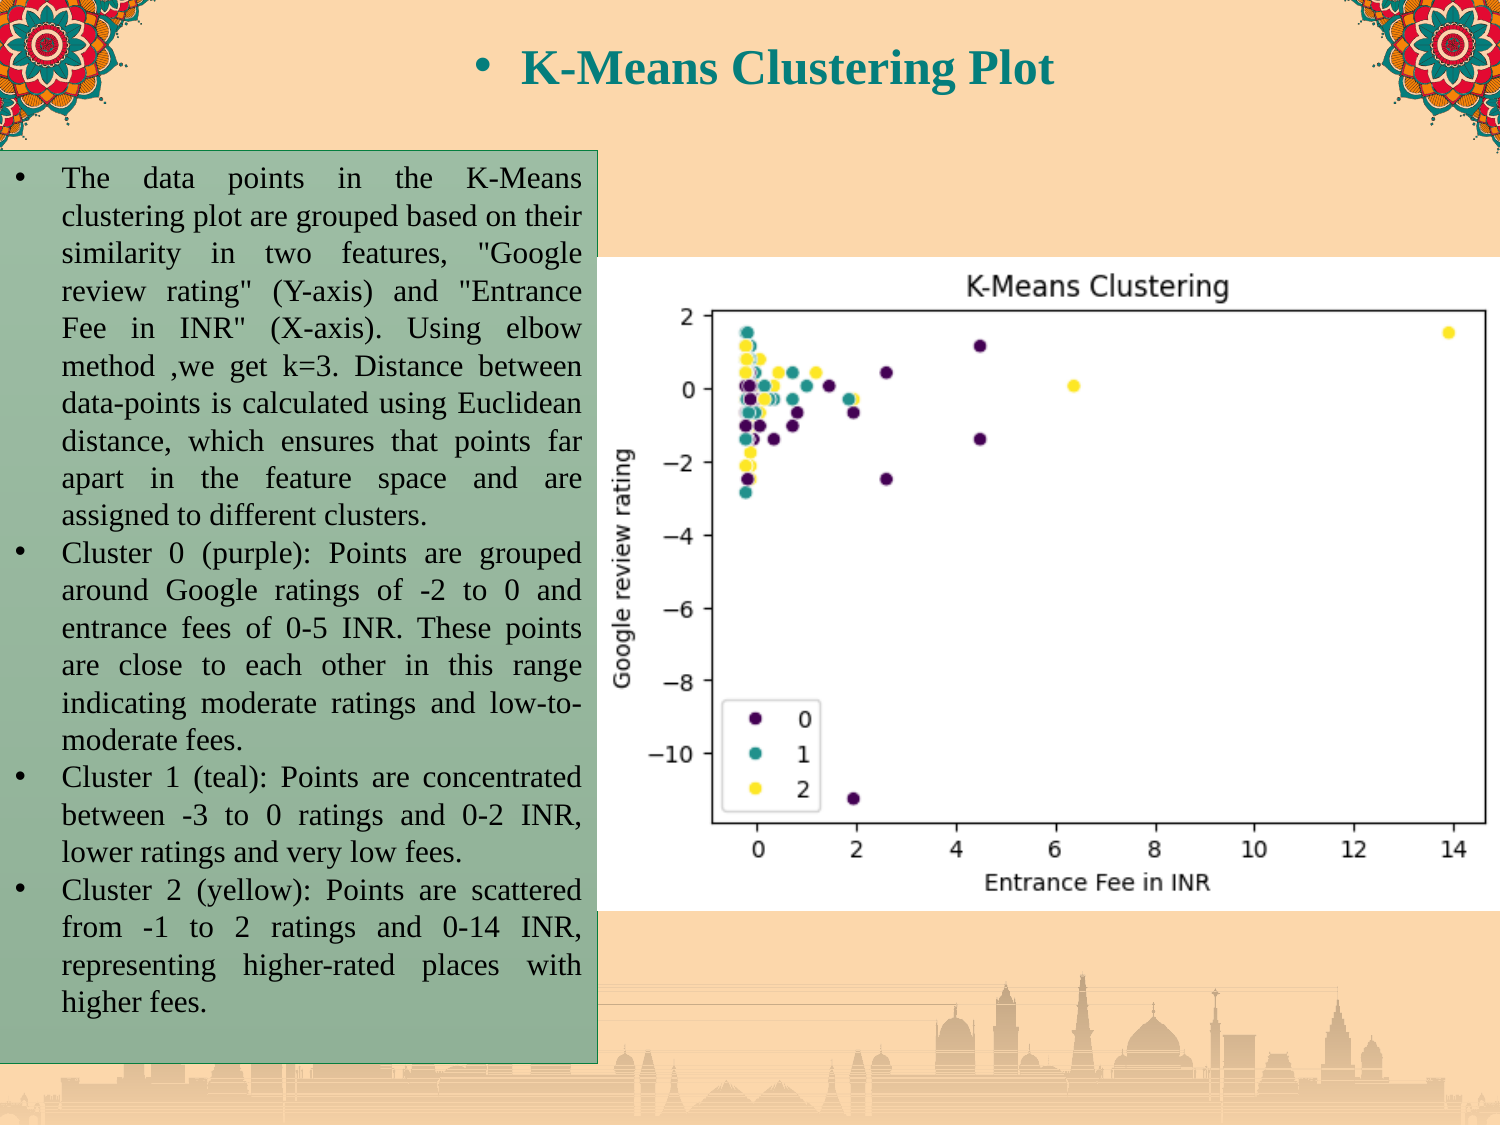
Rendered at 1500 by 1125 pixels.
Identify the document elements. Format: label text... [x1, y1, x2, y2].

text_box K-Means Clustering Plot [459, 27, 1424, 162]
picture [597, 257, 1500, 911]
text_box The data points in the K-Means clustering plot are grouped based on their similarity in two features, "Google review rating" (Y-axis) and "Entrance Fee in INR" (X-axis). Using elbow method ,we get k=3. Distance between data-points is calculated using Euclidean distance, which ensures that points far apart in the feature space and are assigned to different clusters. Cluster 0 (purple): Points are grouped around Google ratings of -2 to 0 and entrance fees of 0-5 INR. These points are close to each other in this range indicating moderate ratings and low-to-moderate fees. Cluster 1 (teal): Points are concentrated between -3 to 0 ratings and 0-2 INR, lower ratings and very low fees. Cluster 2 (yellow): Points are scattered from -1 to 2 ratings and 0-14 INR, representing higher-rated places with higher fees. [0, 150, 598, 1064]
